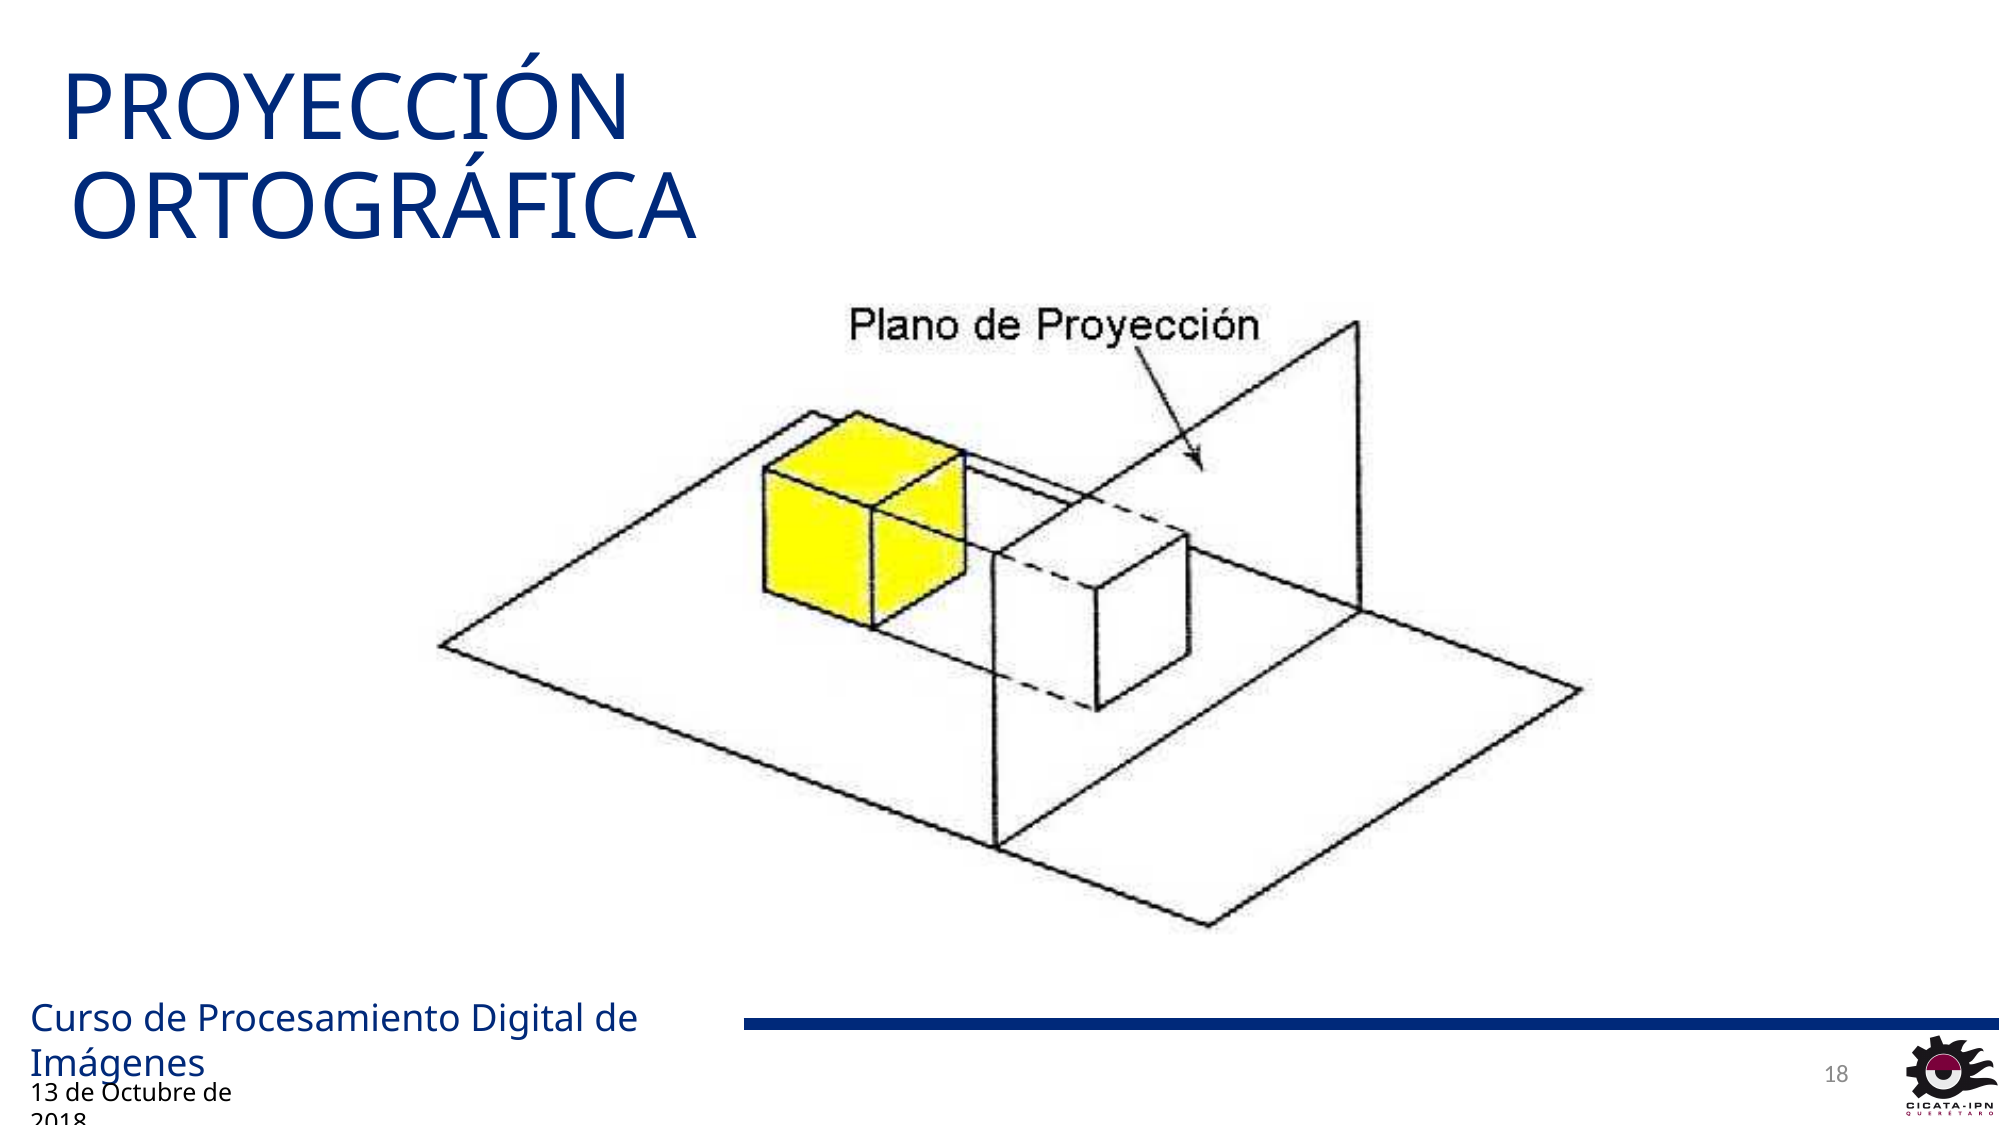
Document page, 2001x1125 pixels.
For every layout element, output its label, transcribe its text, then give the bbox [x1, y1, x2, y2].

picture [1905, 1034, 1999, 1117]
text_box PROYECCIÓN [45, 40, 649, 166]
text_box Curso de Procesamiento Digital de Imágenes [15, 986, 802, 1092]
picture [403, 287, 1597, 944]
text_box 13 de Octubre de 2018 [15, 1069, 281, 1125]
slide_number 18 [1411, 1046, 1864, 1099]
text_box ORTOGRÁFICA [55, 139, 713, 264]
